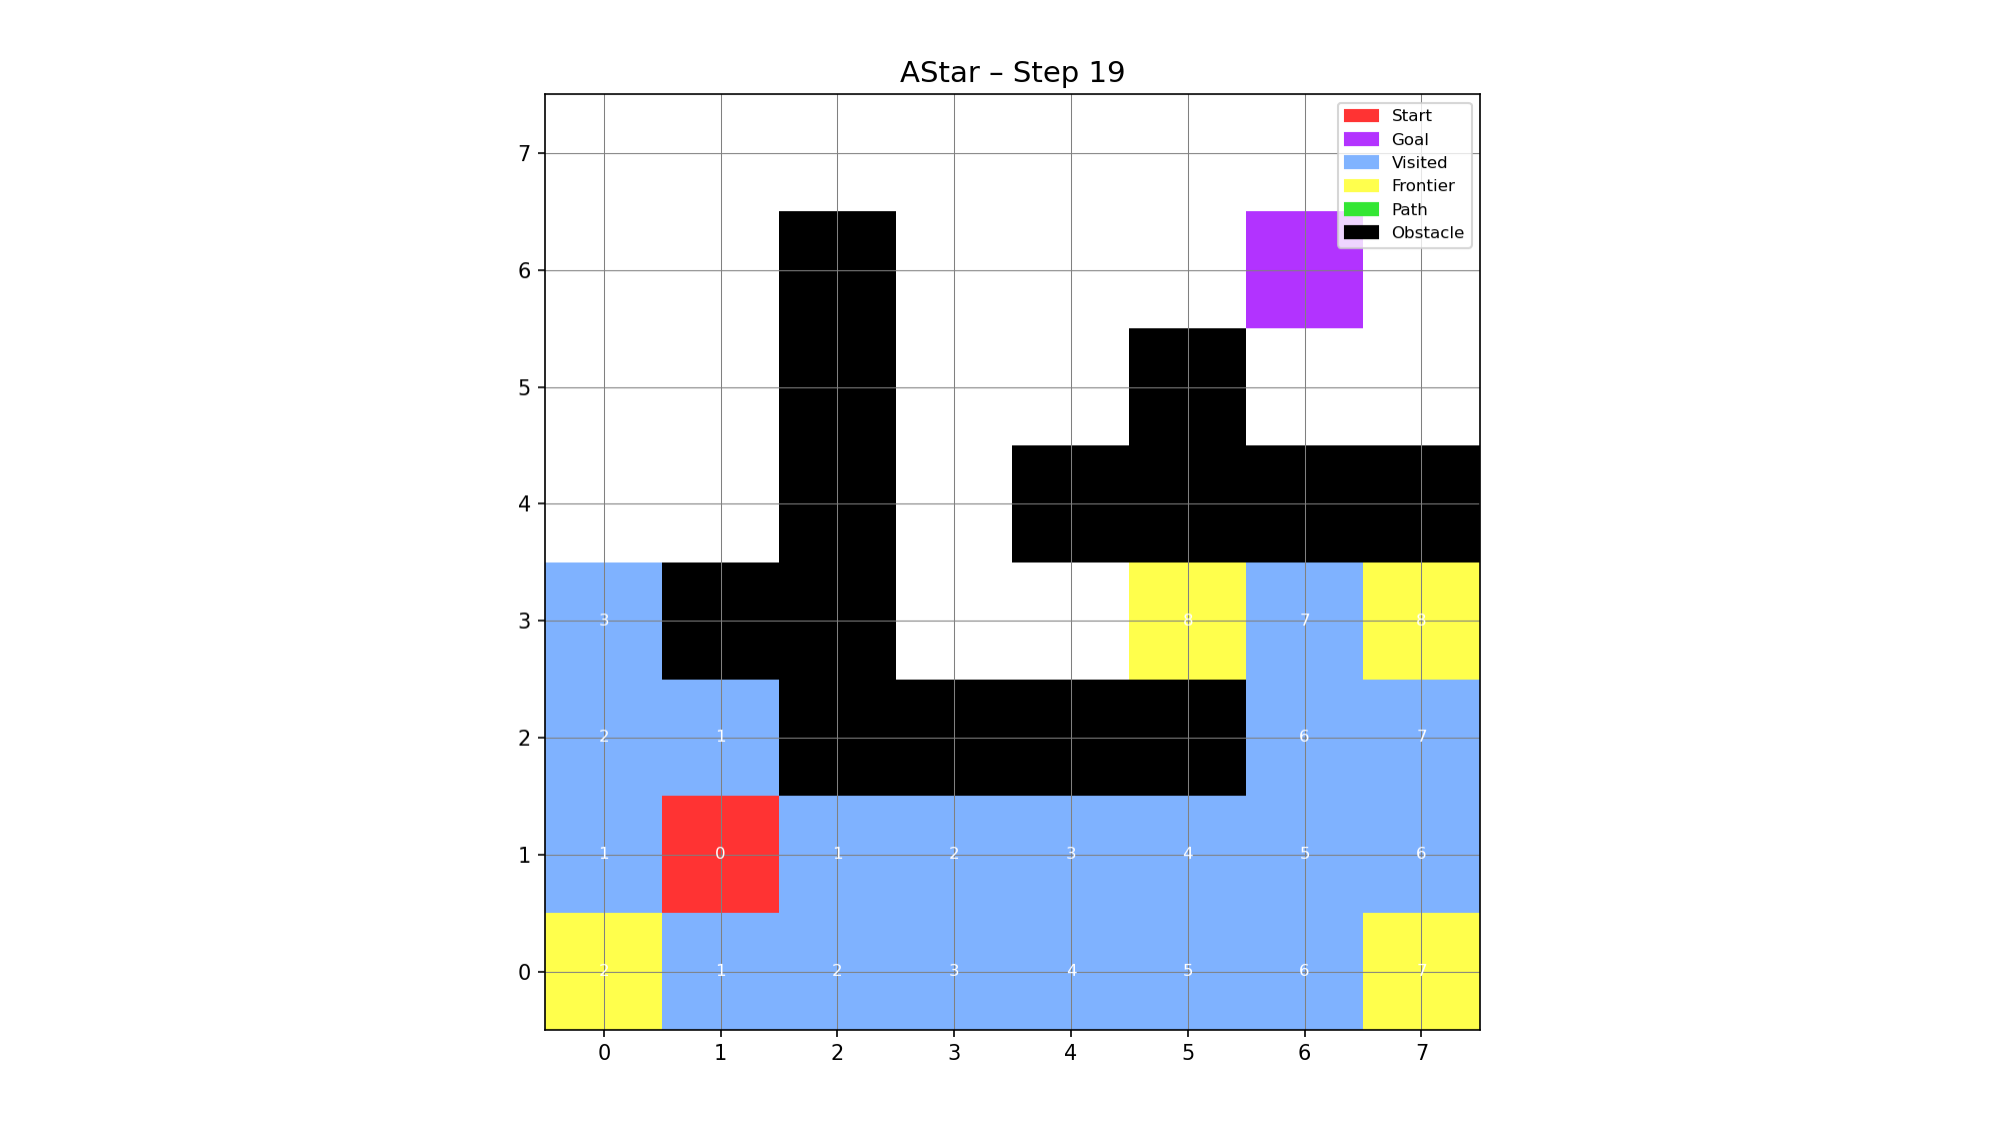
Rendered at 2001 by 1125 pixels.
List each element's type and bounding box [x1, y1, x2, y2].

picture [474, 37, 1526, 1088]
